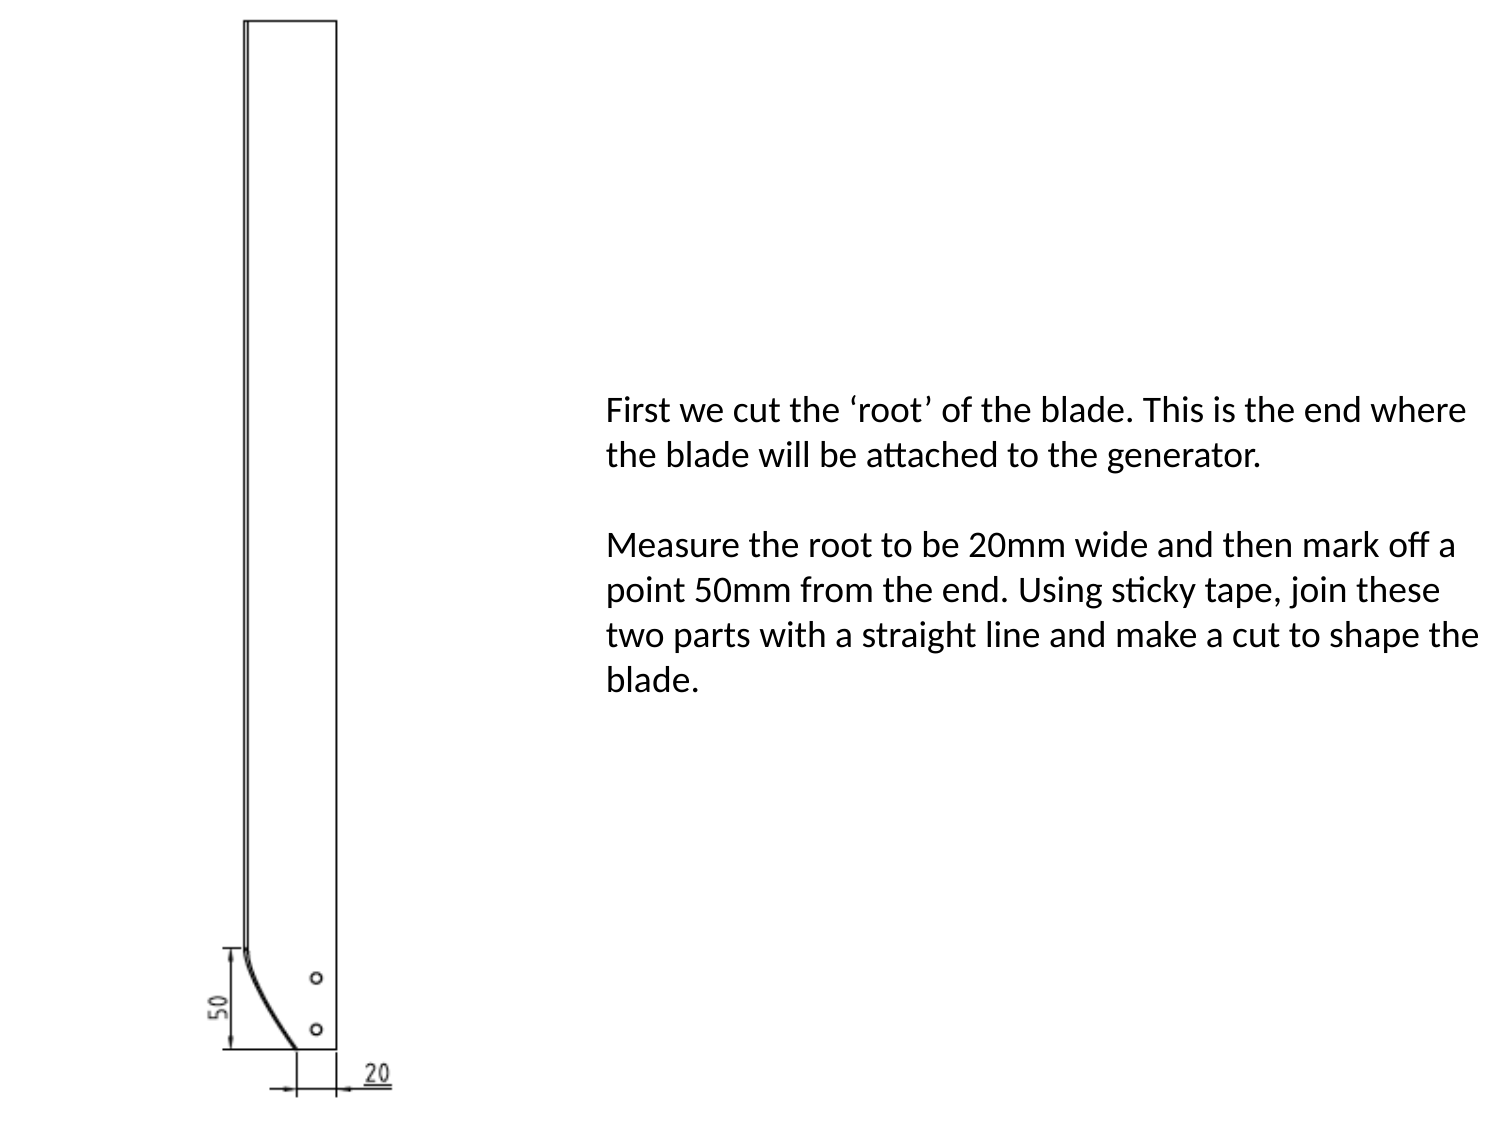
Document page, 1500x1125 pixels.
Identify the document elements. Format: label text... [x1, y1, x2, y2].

picture [172, 0, 415, 1124]
text_box First we cut the ‘root’ of the blade. This is the end where the blade will be attached to the generator. Measure the root to be 20mm wide and then mark off a point 50mm from the end. Using sticky tape, join these two parts with a straight line and make a cut to shape the blade. [591, 378, 1500, 708]
